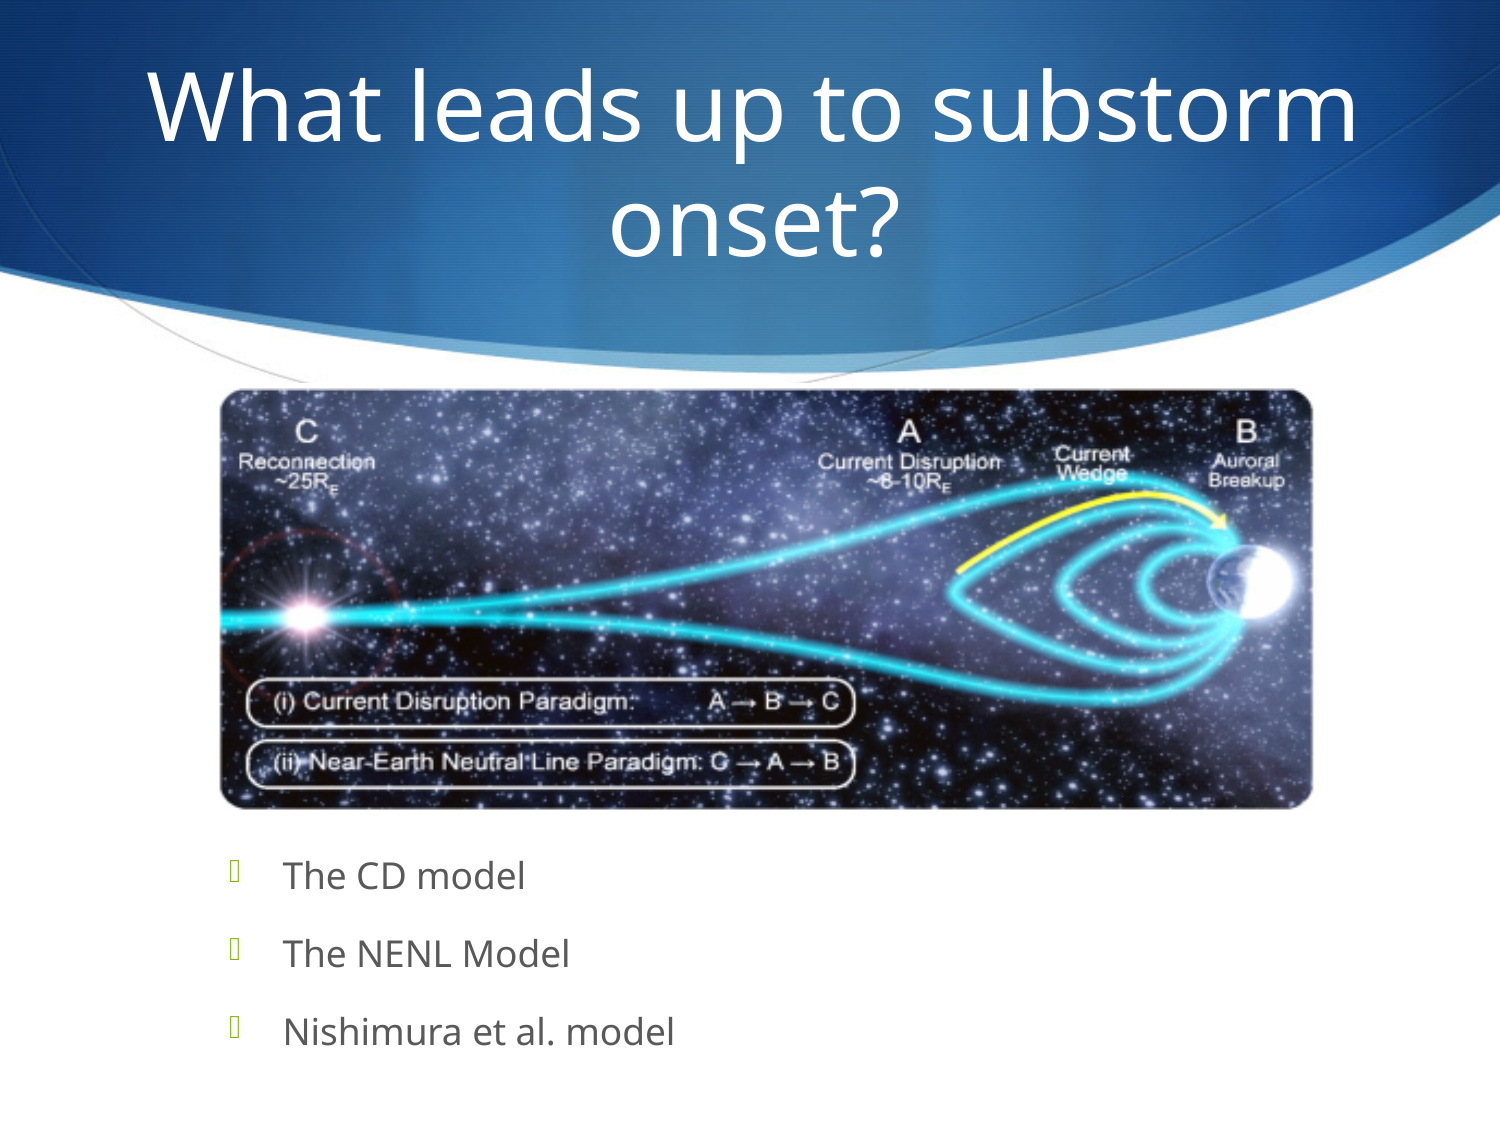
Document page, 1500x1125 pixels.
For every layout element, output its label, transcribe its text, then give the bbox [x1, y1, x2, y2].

picture [0, 0, 1500, 1125]
title What leads up to substorm onset? [41, 66, 1467, 255]
list The CD model The NENL Model Nishimura et al. model [214, 845, 1163, 1062]
